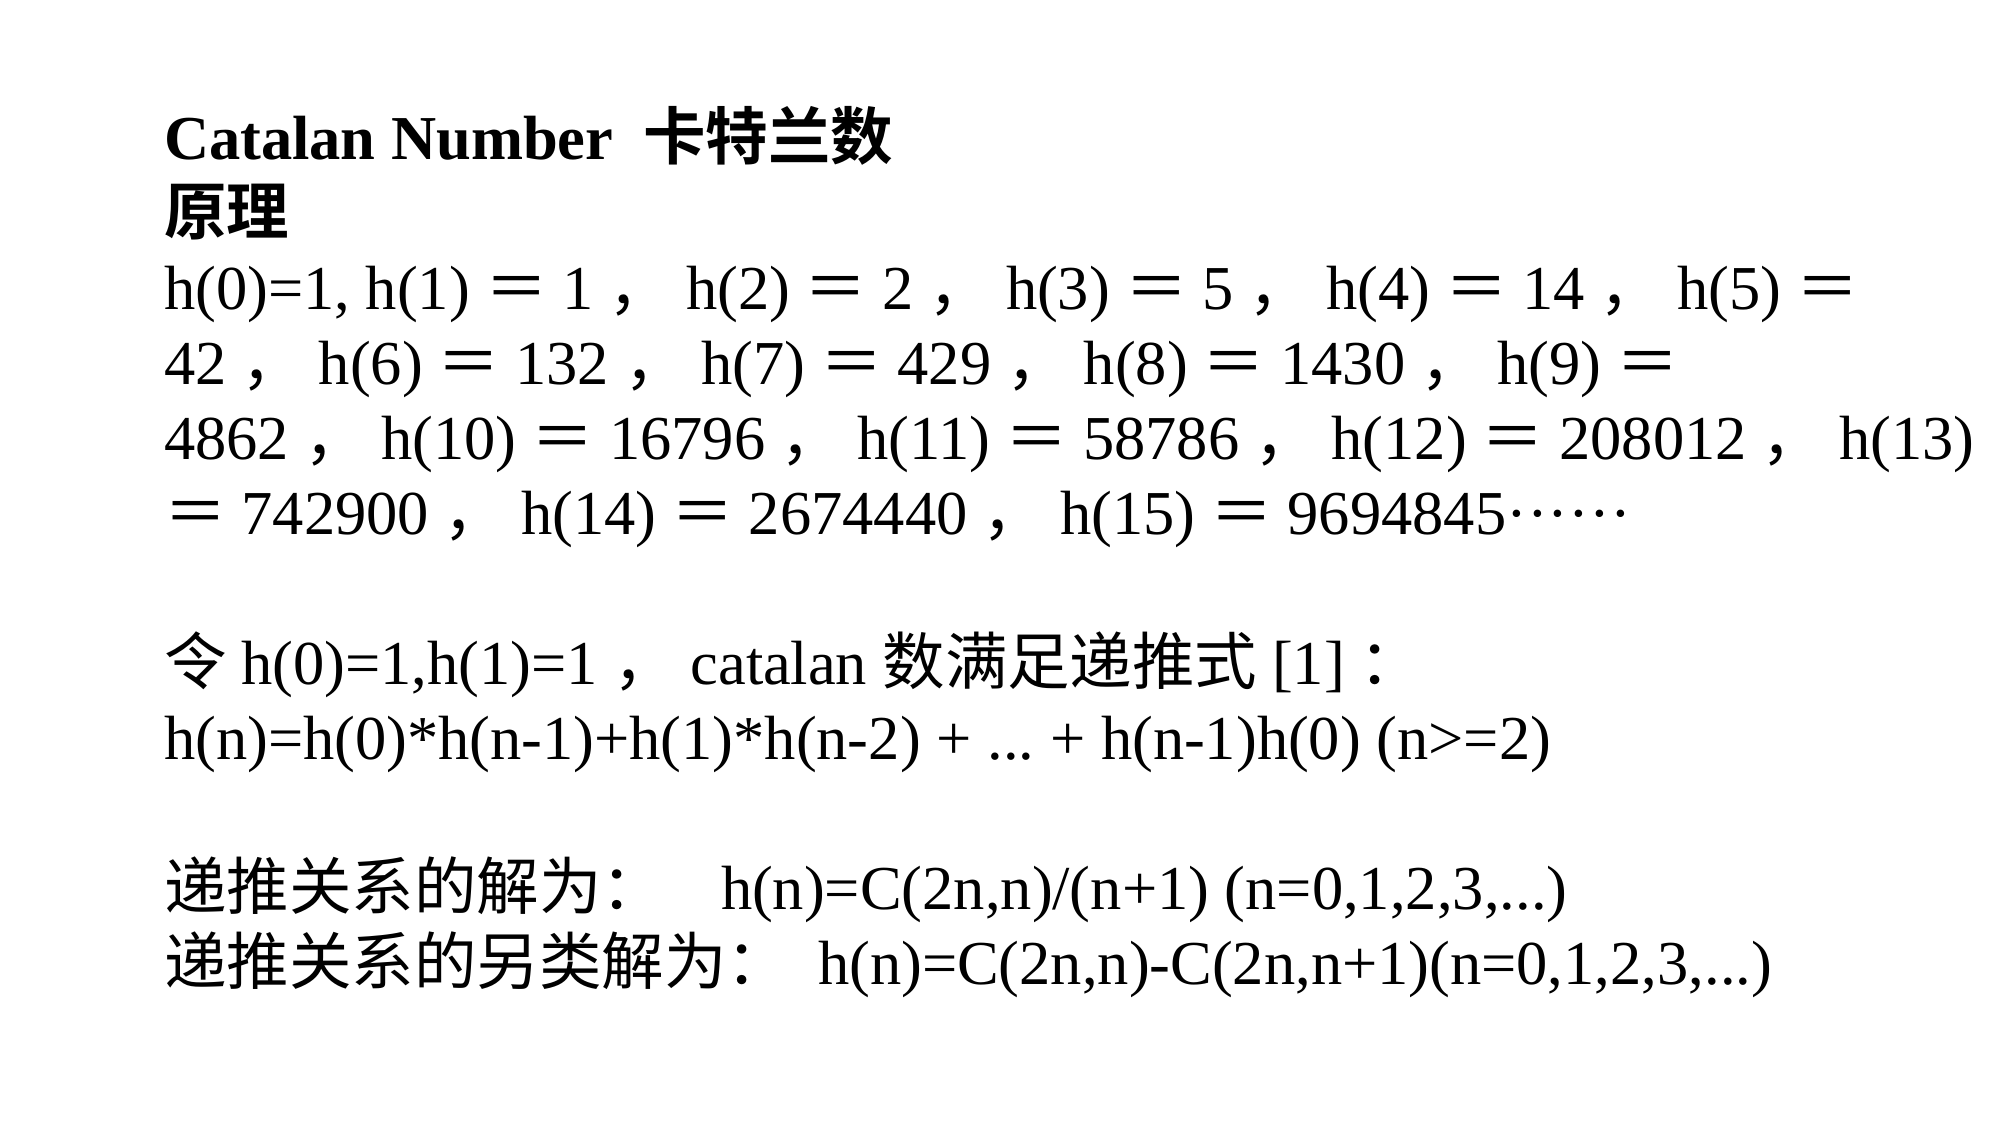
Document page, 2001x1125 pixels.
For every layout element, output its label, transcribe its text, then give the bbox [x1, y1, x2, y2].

text_box Catalan Number 卡特兰数 原理 h(0)=1, h(1)＝1，h(2)＝2，h(3)＝5，h(4)＝14，h(5)＝42，h(6)＝132，h(7)＝429，h(8)＝1430，h(9)＝4862，h(10)＝16796，h(11)＝58786，h(12)＝208012，h(13)＝742900，h(14)＝2674440，h(15)＝9694845······ 令h(0)=1,h(1)=1，catalan数满足递推式[1]： h(n)=h(0)*h(n-1)+h(1)*h(n-2) + ... + h(n-1)h(0) (n>=2) 递推关系的解为： h(n)=C(2n,n)/(n+1) (n=0,1,2,3,...) 递推关系的另类解为： h(n)=C(2n,n)-C(2n,n+1)(n=0,1,2,3,...) [149, 90, 2000, 1080]
